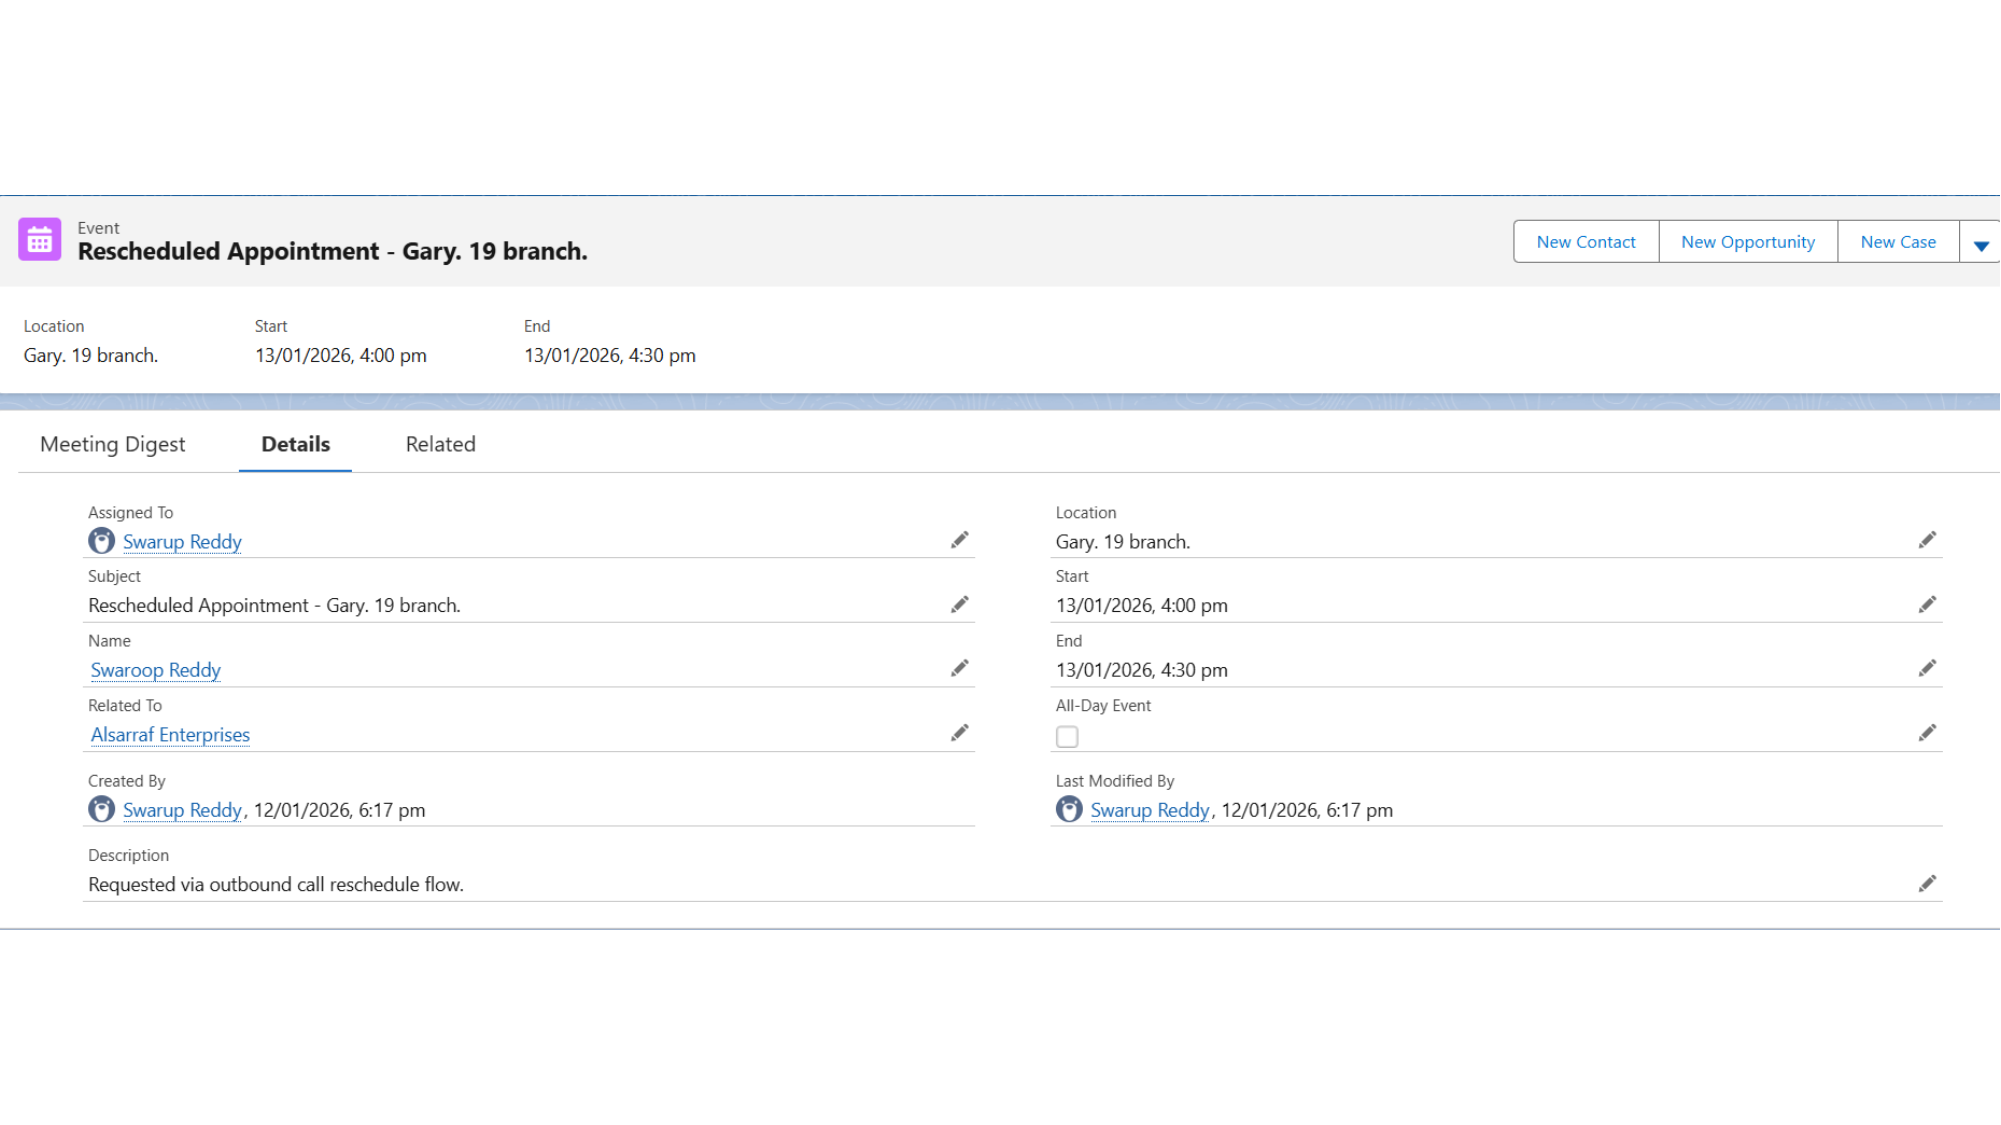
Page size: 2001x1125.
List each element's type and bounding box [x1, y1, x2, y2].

picture [0, 195, 2000, 930]
